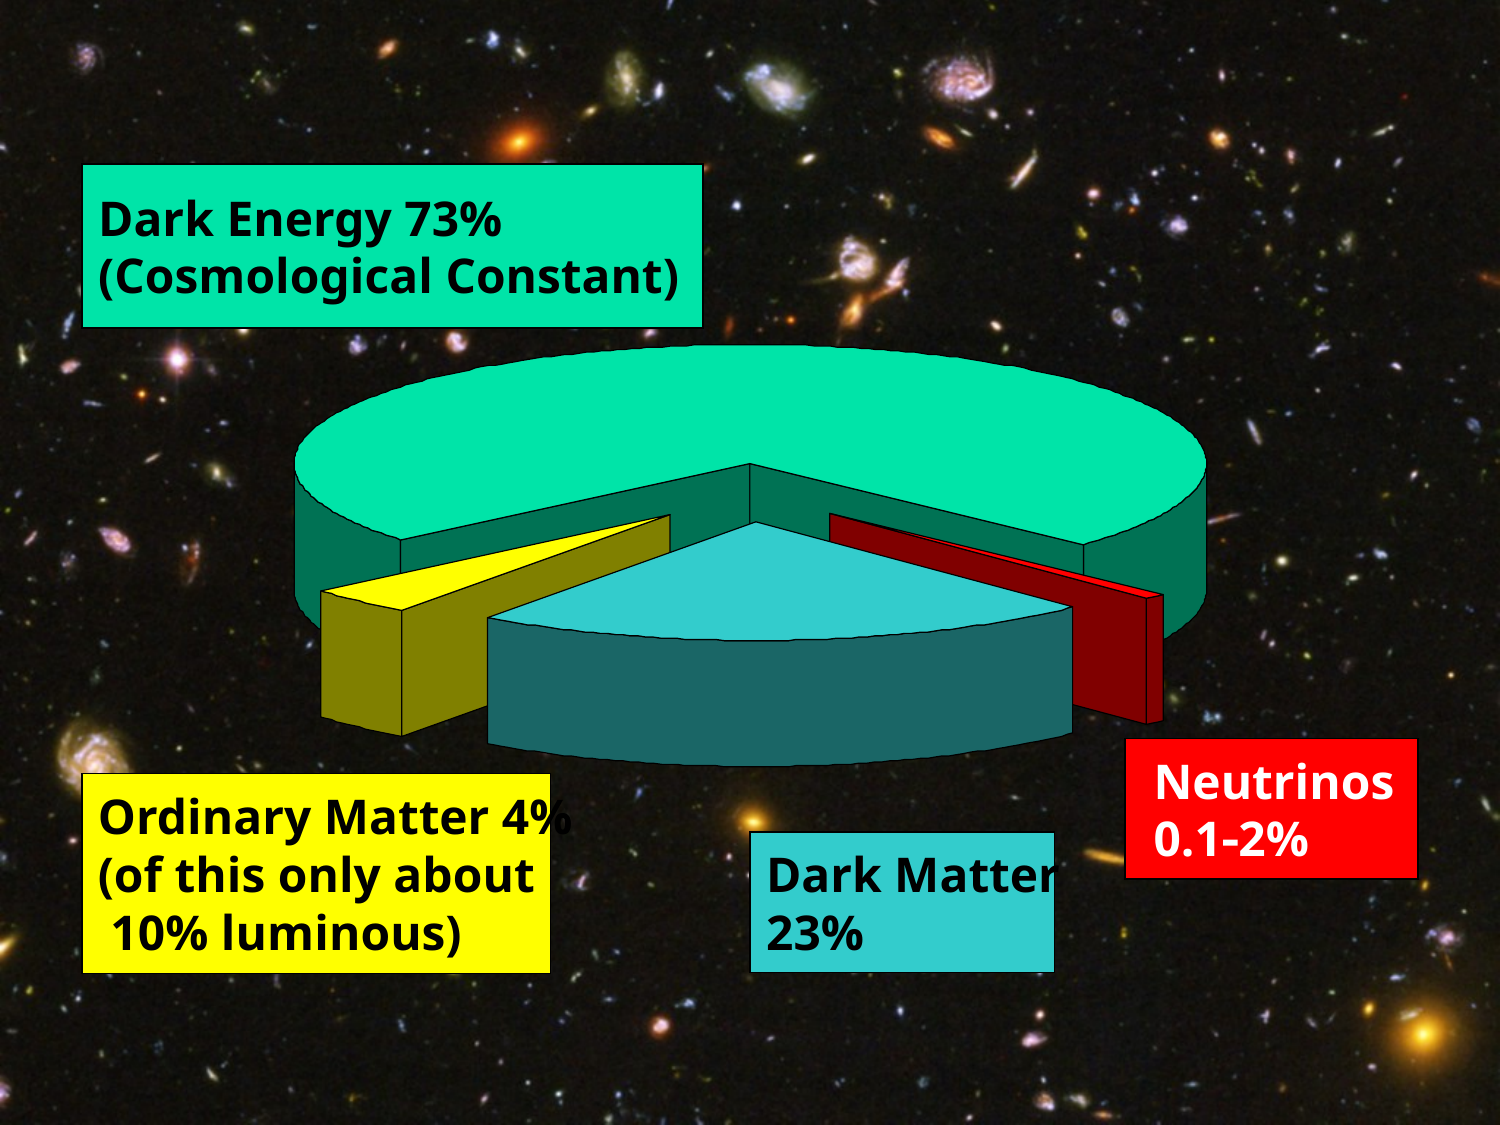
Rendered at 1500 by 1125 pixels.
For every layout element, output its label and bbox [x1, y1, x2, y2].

picture [0, 0, 1500, 1125]
text_box [81, 163, 1419, 974]
